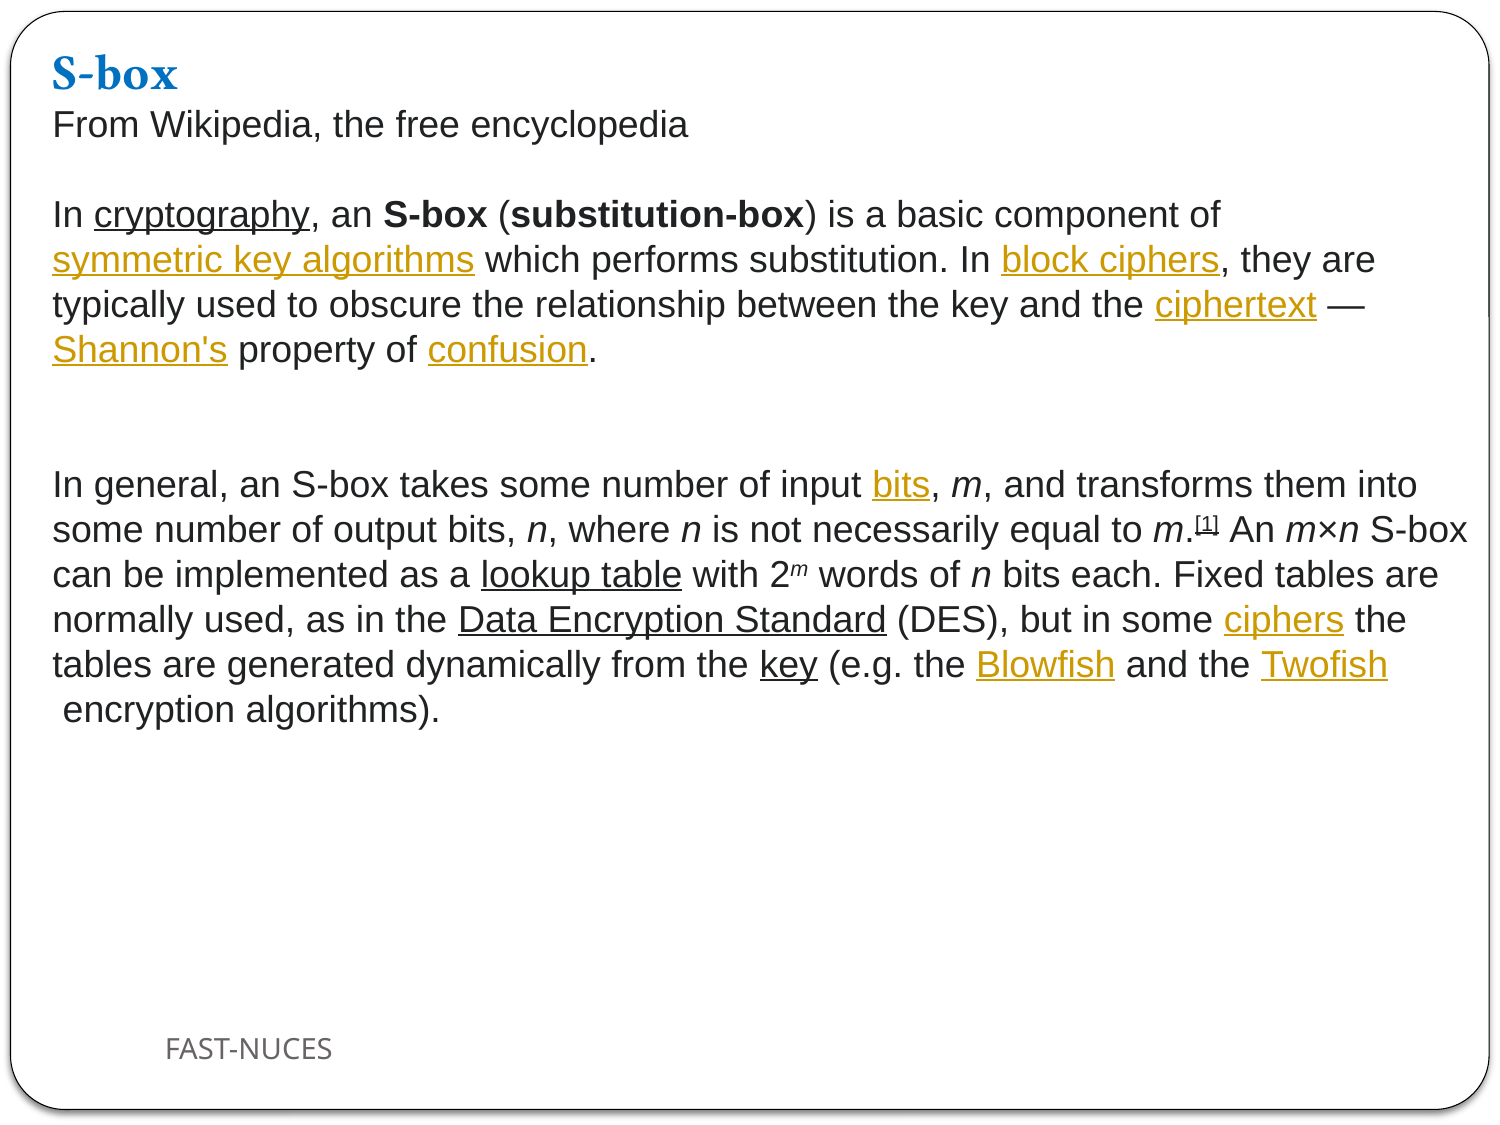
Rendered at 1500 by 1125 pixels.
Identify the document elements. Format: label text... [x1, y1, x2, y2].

text_box S-box From Wikipedia, the free encyclopedia In cryptography, an S-box (substitution-box) is a basic component of symmetric key algorithms which performs substitution. In block ciphers, they are typically used to obscure the relationship between the key and the ciphertext — Shannon's property of confusion. In general, an S-box takes some number of input bits, m, and transforms them into some number of output bits, n, where n is not necessarily equal to m.[1] An m×n S-box can be implemented as a lookup table with 2m words of n bits each. Fixed tables are normally used, as in the Data Encryption Standard (DES), but in some ciphers the tables are generated dynamically from the key (e.g. the Blowfish and the Twofish encryption algorithms). [37, 32, 1488, 738]
footer FAST-NUCES [150, 1012, 800, 1088]
